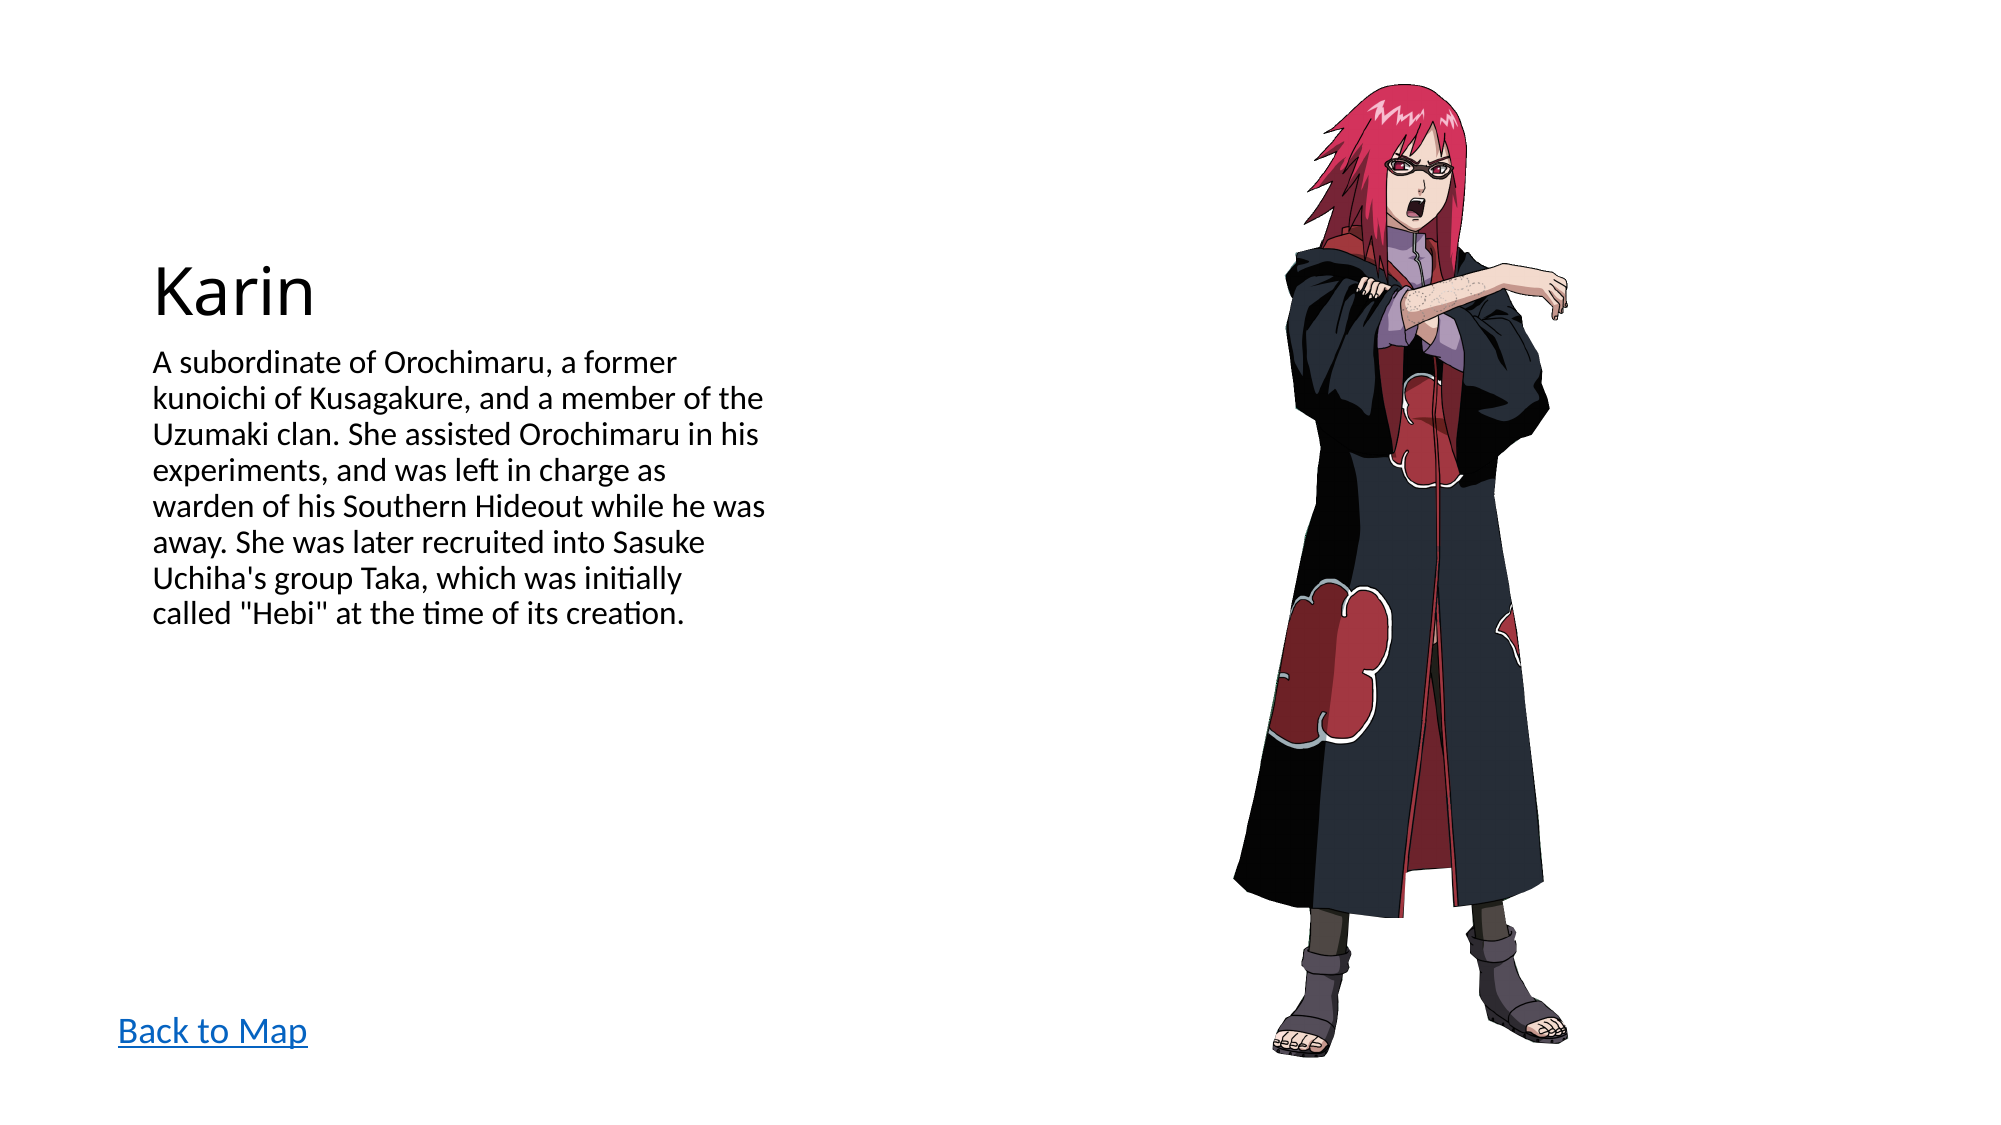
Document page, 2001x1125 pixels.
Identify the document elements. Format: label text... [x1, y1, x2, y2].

title Karin [137, 75, 783, 337]
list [1217, 56, 1627, 1069]
list A subordinate of Orochimaru, a former kunoichi of Kusagakure, and a member of the Uzumaki clan. She assisted Orochimaru in his experiments, and was left in charge as warden of his Southern Hideout while he was away. She was later recruited into Sasuke Uchiha's group Taka, which was initially called "Hebi" at the time of its creation. [137, 337, 783, 963]
text_box Back to Map [103, 998, 472, 1059]
